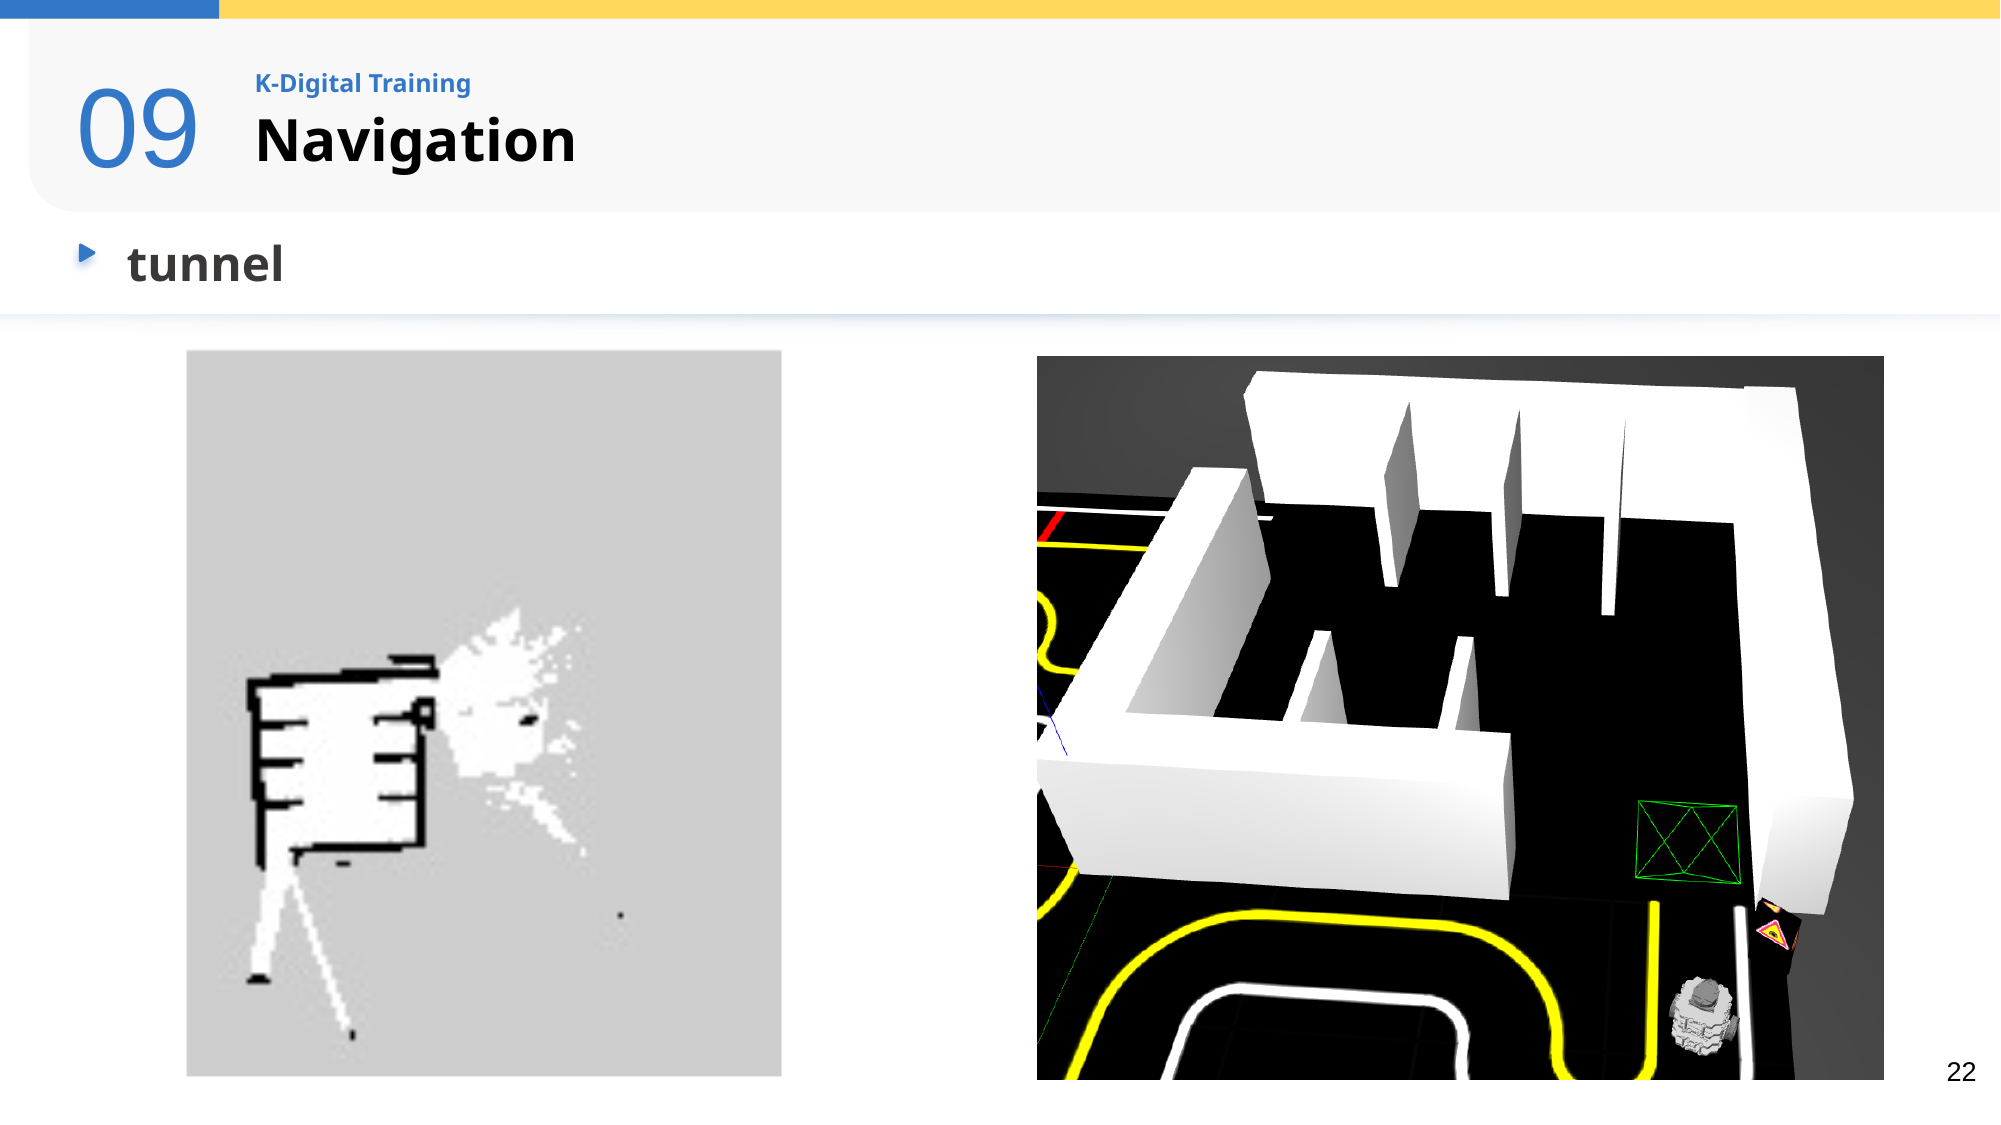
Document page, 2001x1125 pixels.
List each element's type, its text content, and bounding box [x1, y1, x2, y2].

slide_number ‹#› [1871, 1038, 1992, 1125]
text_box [61, 54, 1038, 190]
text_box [78, 225, 1806, 313]
picture [1037, 356, 1884, 1080]
picture [0, 314, 2000, 1075]
text_box [0, 0, 220, 19]
text_box [28, 19, 2000, 212]
text_box [220, 0, 2000, 19]
